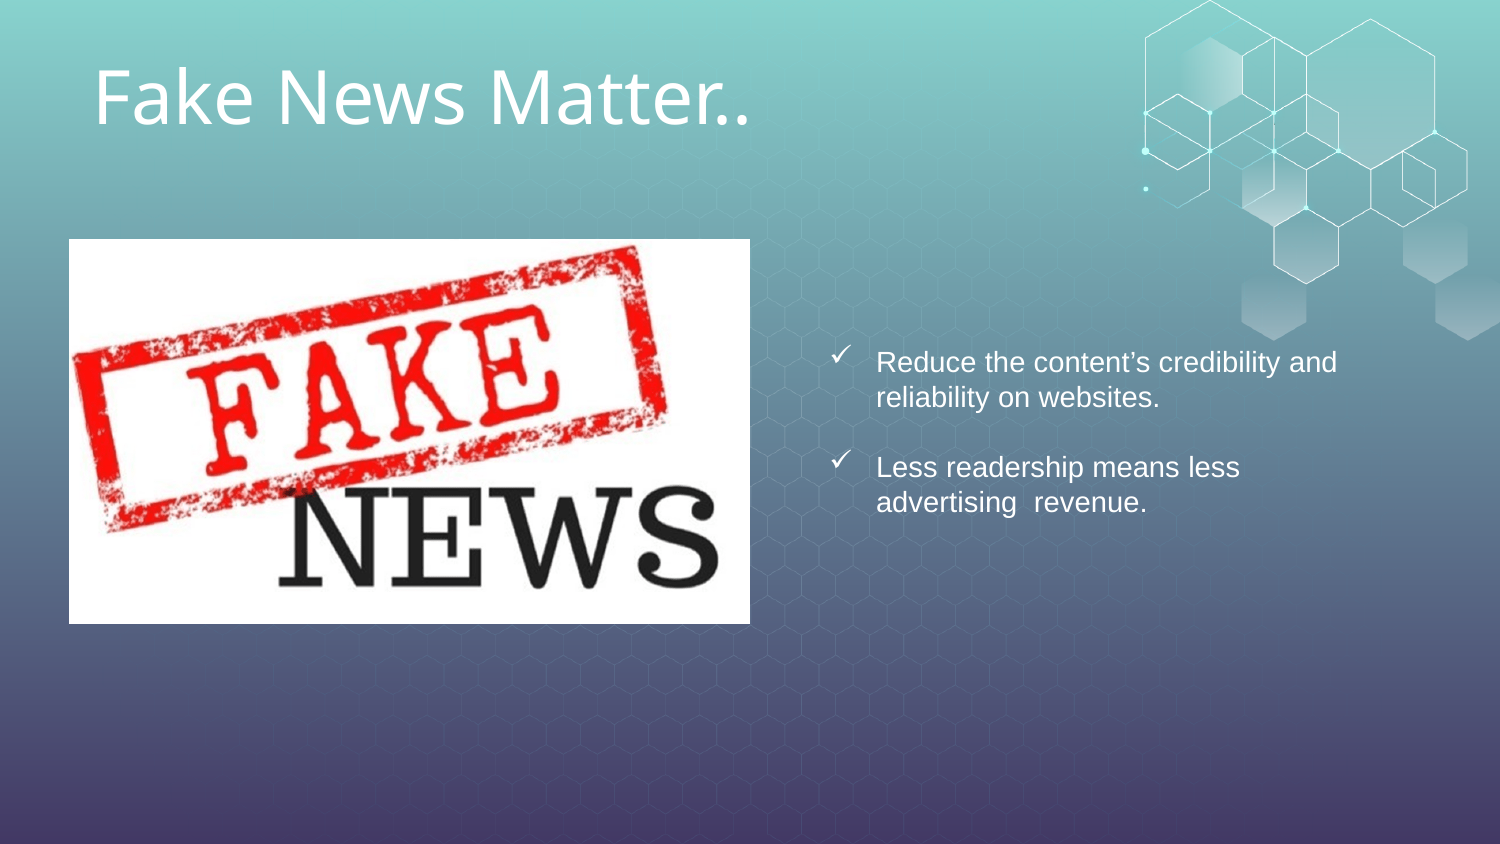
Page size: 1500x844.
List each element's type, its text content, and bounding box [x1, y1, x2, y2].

picture [68, 0, 1500, 844]
text_box Reduce the content’s credibility and reliability on websites. Less readership means less advertising revenue. [814, 335, 1386, 526]
title Fake News Matter.. [77, 44, 843, 155]
